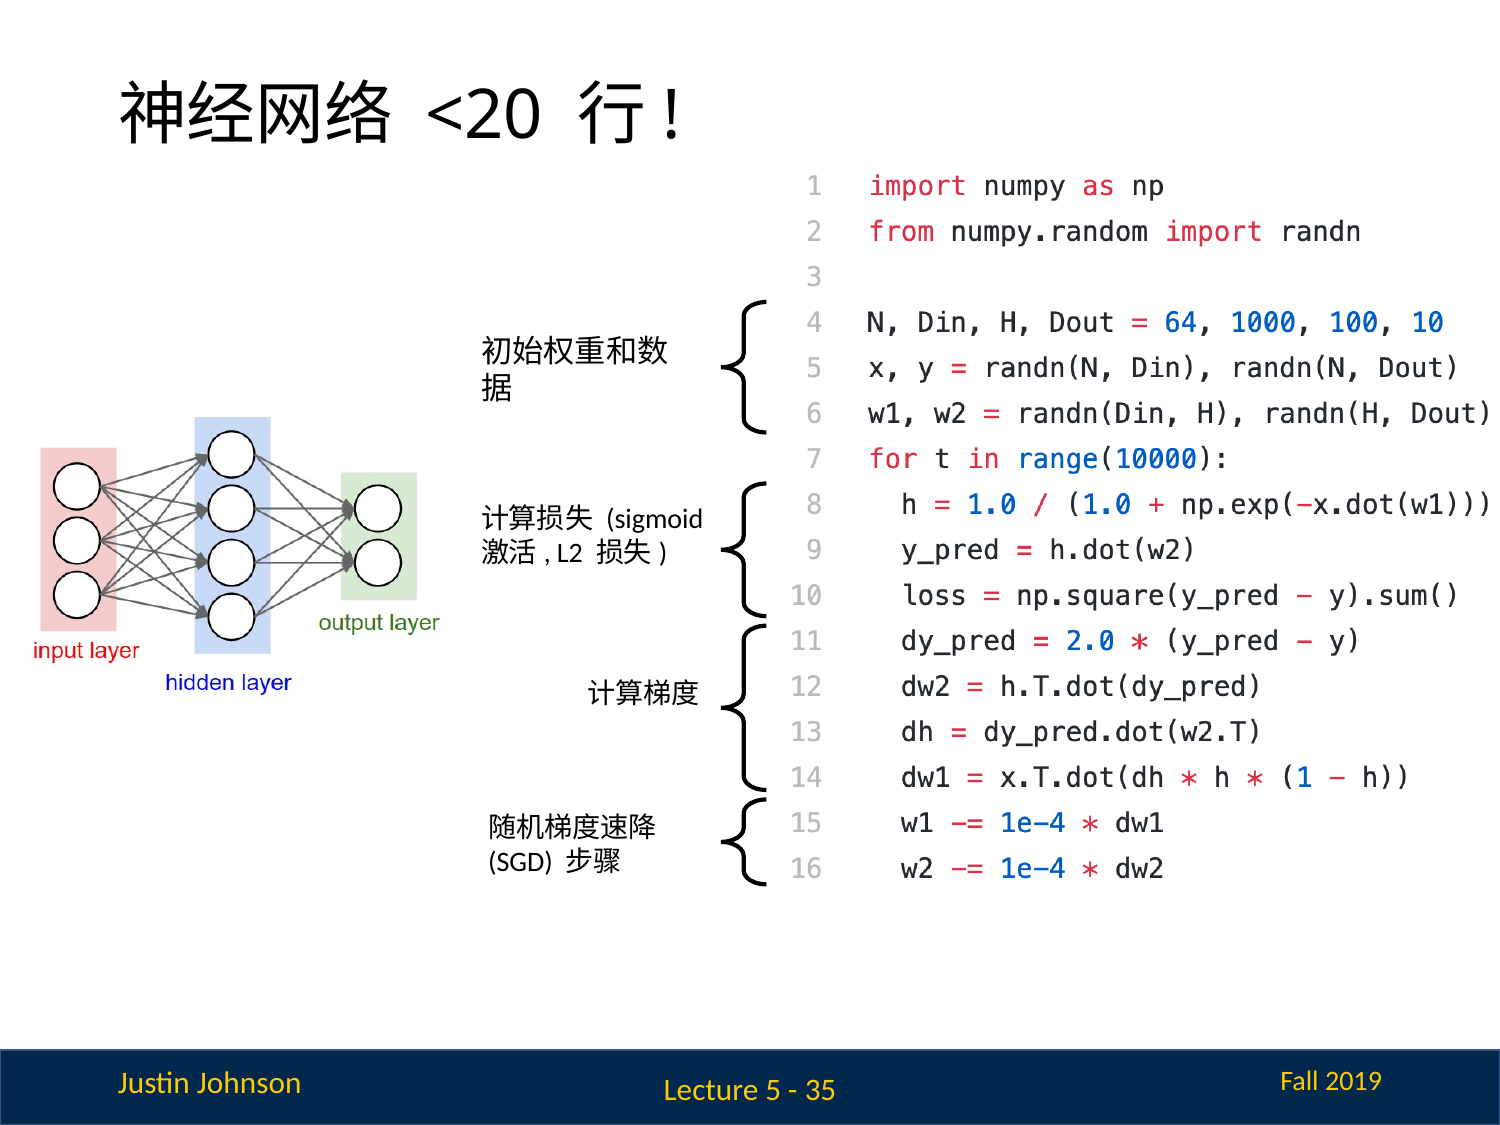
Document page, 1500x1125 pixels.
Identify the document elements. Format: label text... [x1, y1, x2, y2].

picture [779, 166, 1500, 885]
text_box 随机梯度速降(SGD) 步骤 [473, 802, 719, 885]
slide_number Lecture 5 - 35 [547, 1057, 953, 1118]
text_box 计算梯度 [572, 668, 720, 717]
text_box 计算损失 (sigmoid 激活, L2 损失) [466, 493, 721, 576]
text_box [720, 625, 767, 791]
text_box [720, 301, 767, 433]
picture [25, 410, 444, 698]
text_box [721, 482, 767, 617]
title 神经网络 <20 行! [103, 59, 1397, 173]
text_box 初始权重和数据 [466, 323, 712, 414]
text_box [720, 798, 767, 885]
